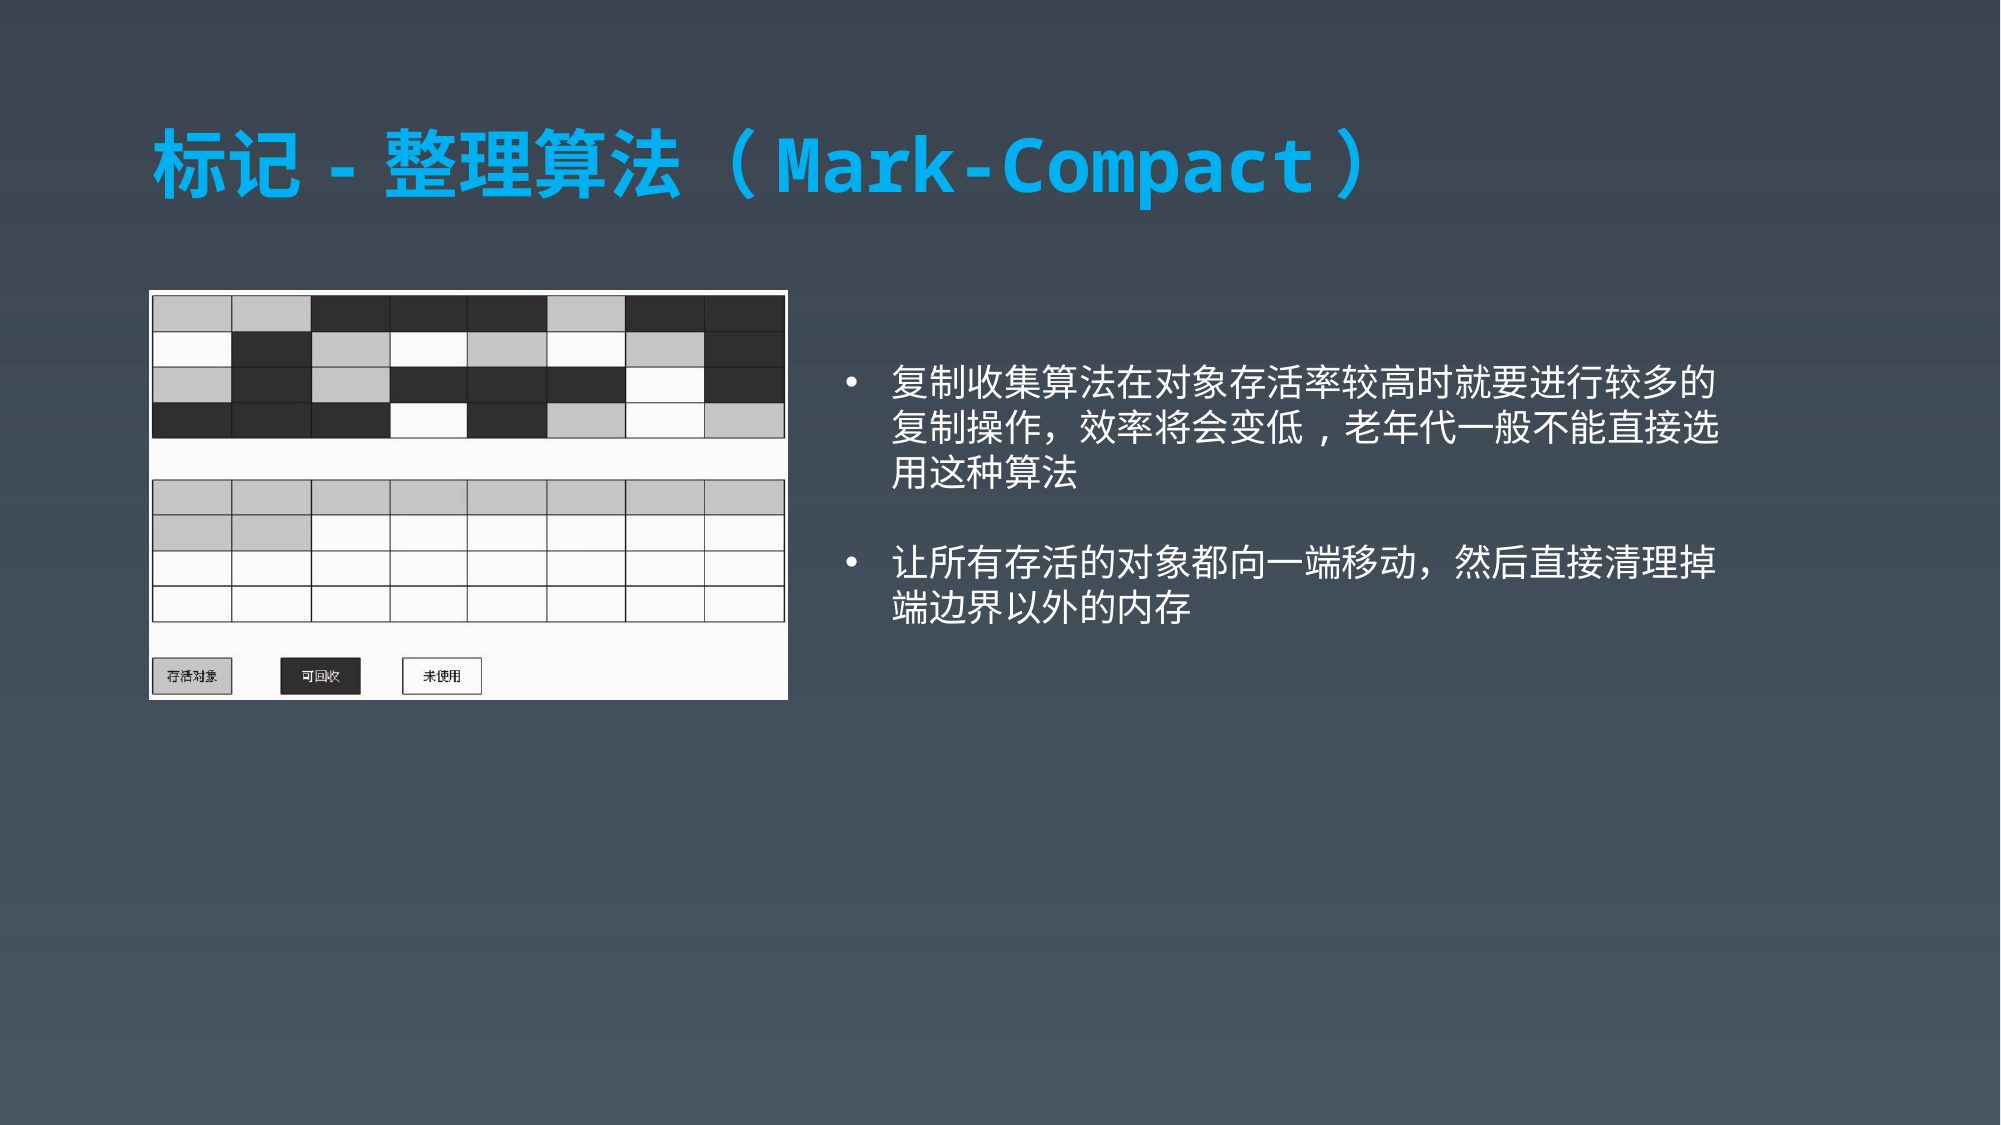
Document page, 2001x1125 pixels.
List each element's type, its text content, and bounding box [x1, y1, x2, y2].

picture [0, 0, 2001, 1125]
title 标记-整理算法（Mark-Compact） [137, 59, 1863, 278]
text_box 复制收集算法在对象存活率较高时就要进行较多的复制操作，效率将会变低,老年代一般不能直接选用这种算法 让所有存活的对象都向一端移动，然后直接清理掉端边界以外的内存 [830, 351, 1758, 637]
